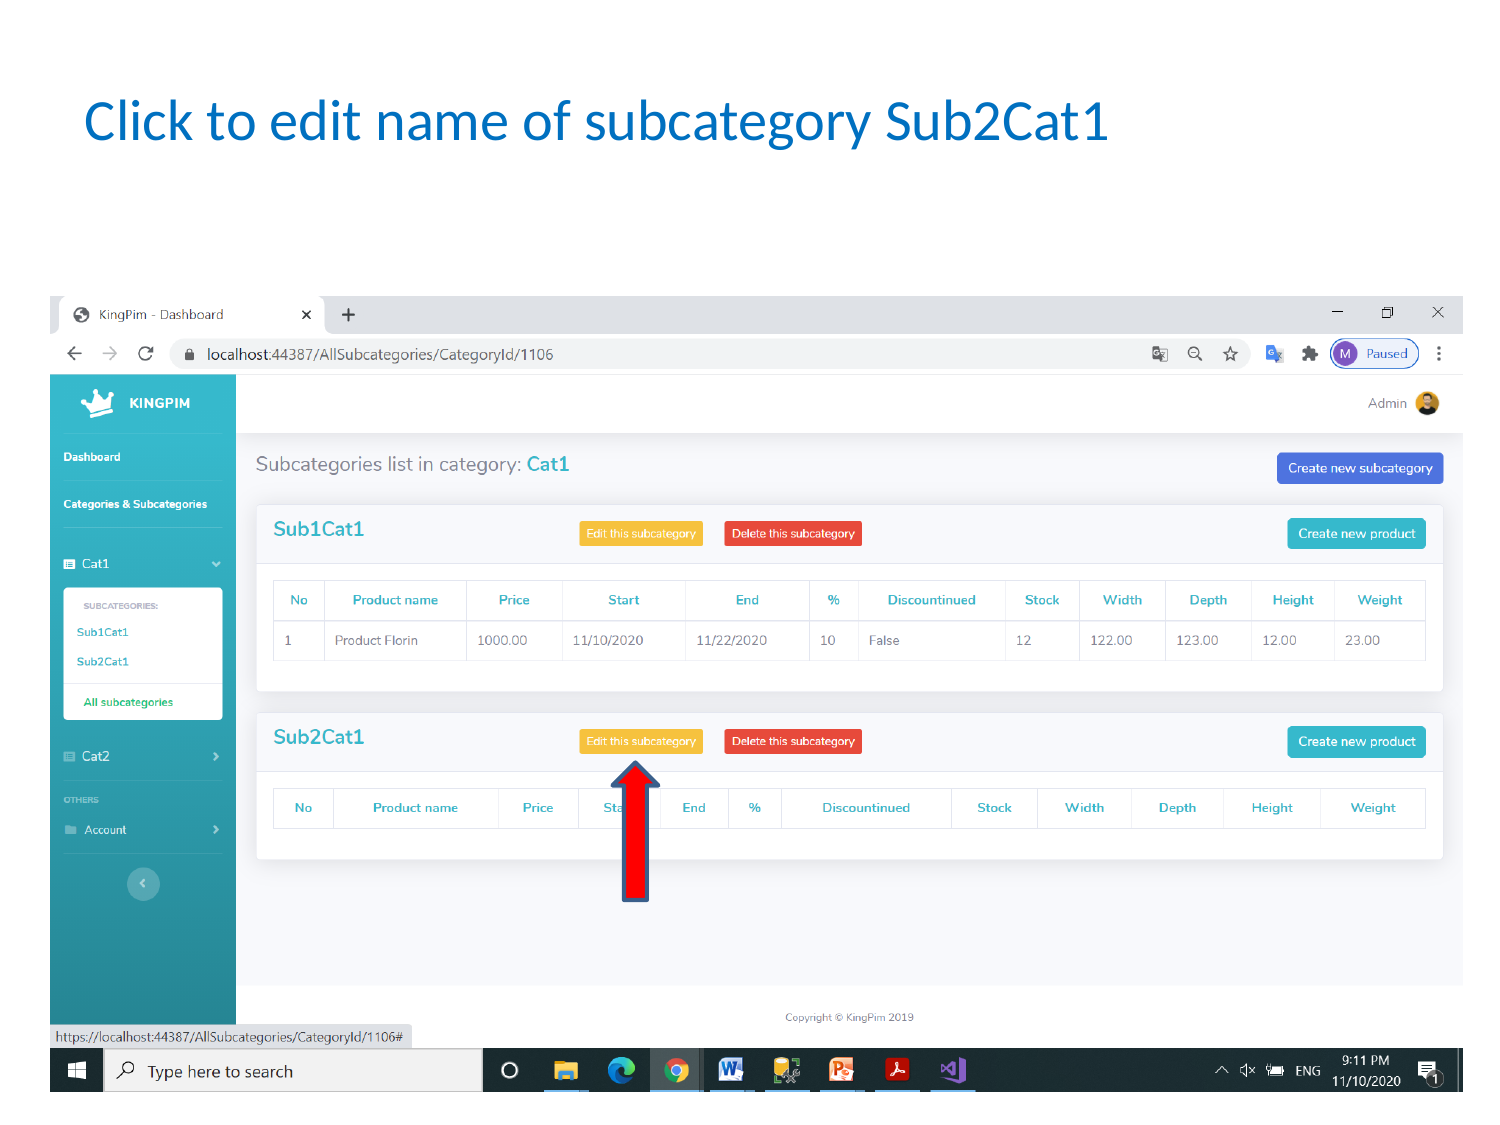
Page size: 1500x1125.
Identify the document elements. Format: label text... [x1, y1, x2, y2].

picture [49, 296, 1463, 1092]
text_box Click to edit name of subcategory Sub2Cat1 [70, 75, 1126, 160]
